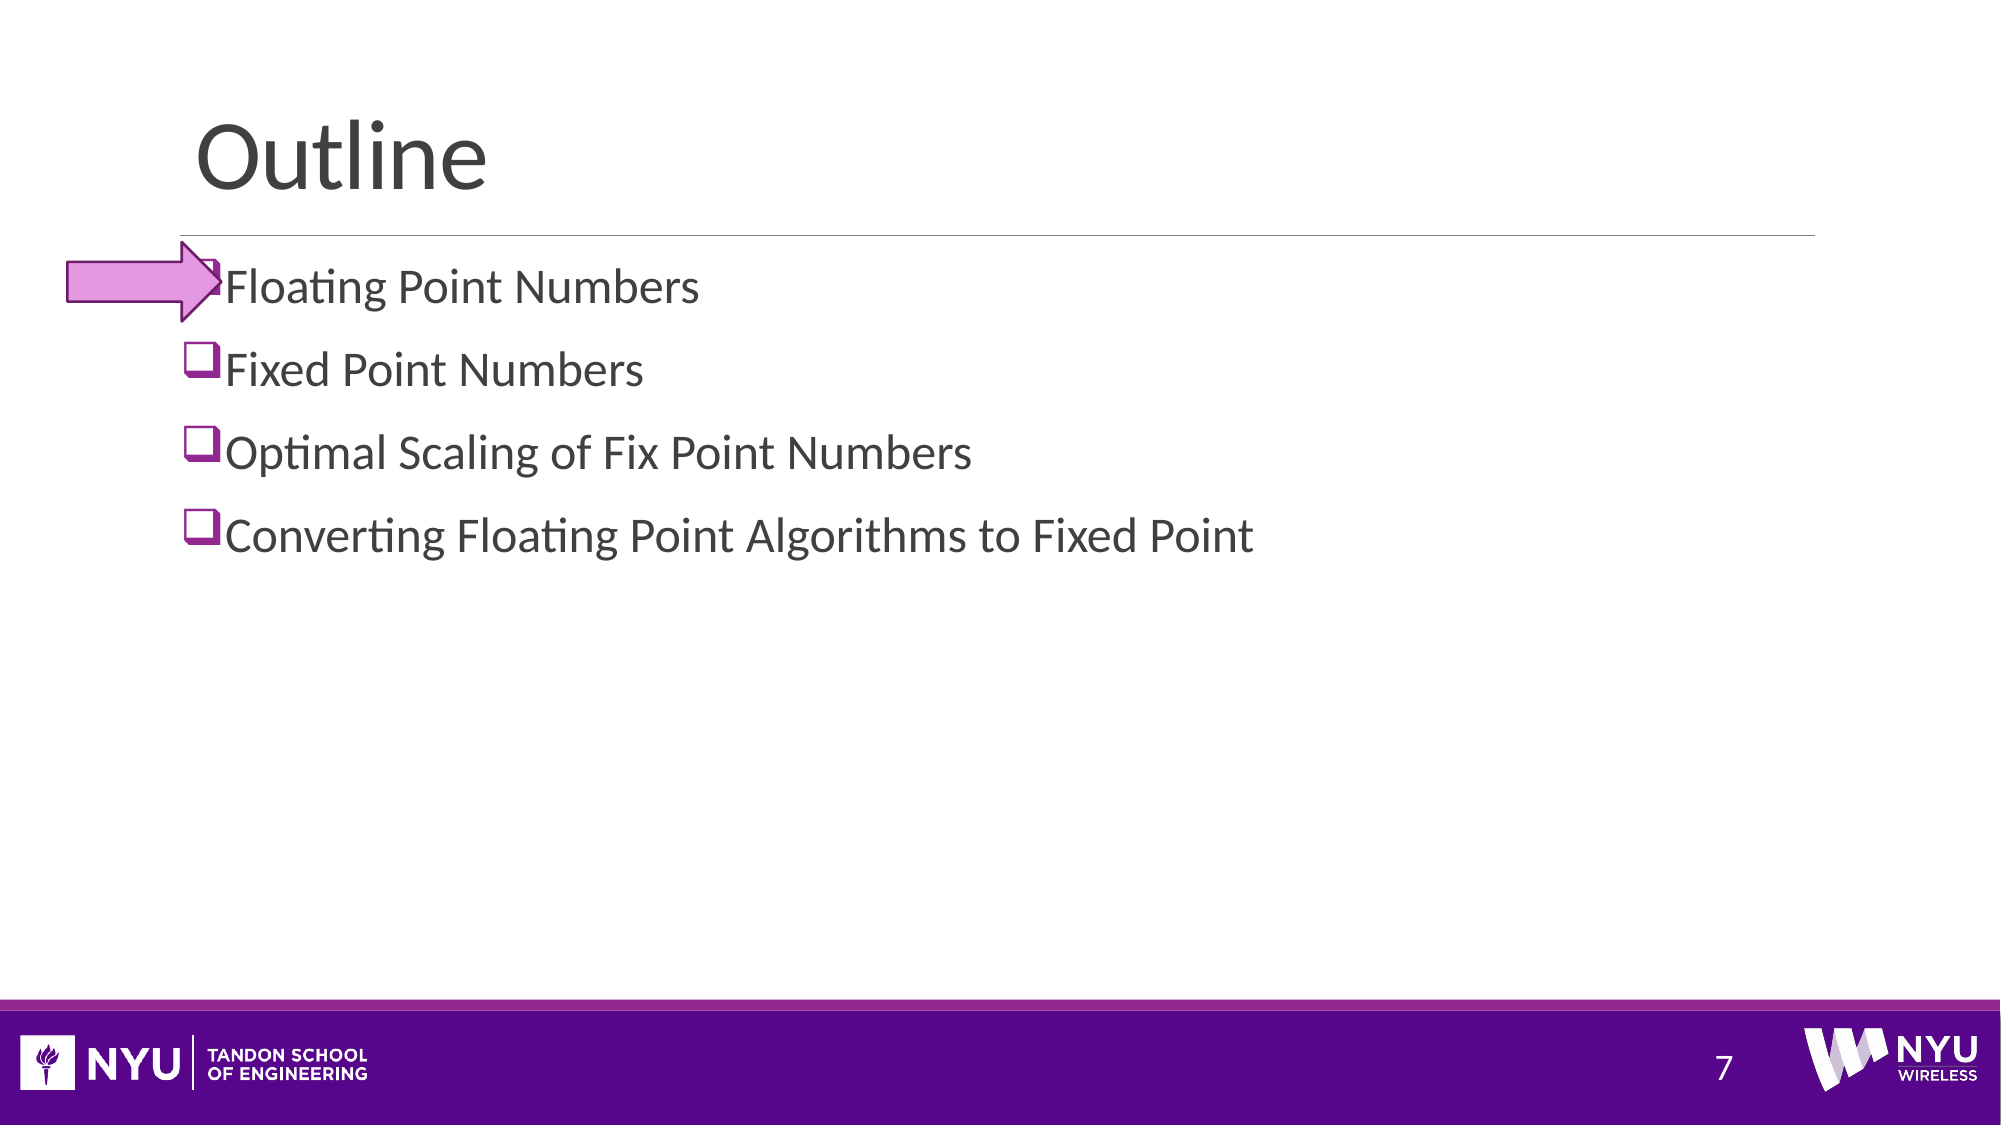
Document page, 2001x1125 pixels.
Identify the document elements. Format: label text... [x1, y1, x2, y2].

title Outline [180, 47, 1830, 218]
list Floating Point Numbers Fixed Point Numbers Optimal Scaling of Fix Point Numbers Converting Floating Point Algorithms to Fixed Point [180, 252, 1830, 963]
slide_number 7 [1533, 1035, 1749, 1096]
text_box [66, 240, 223, 323]
